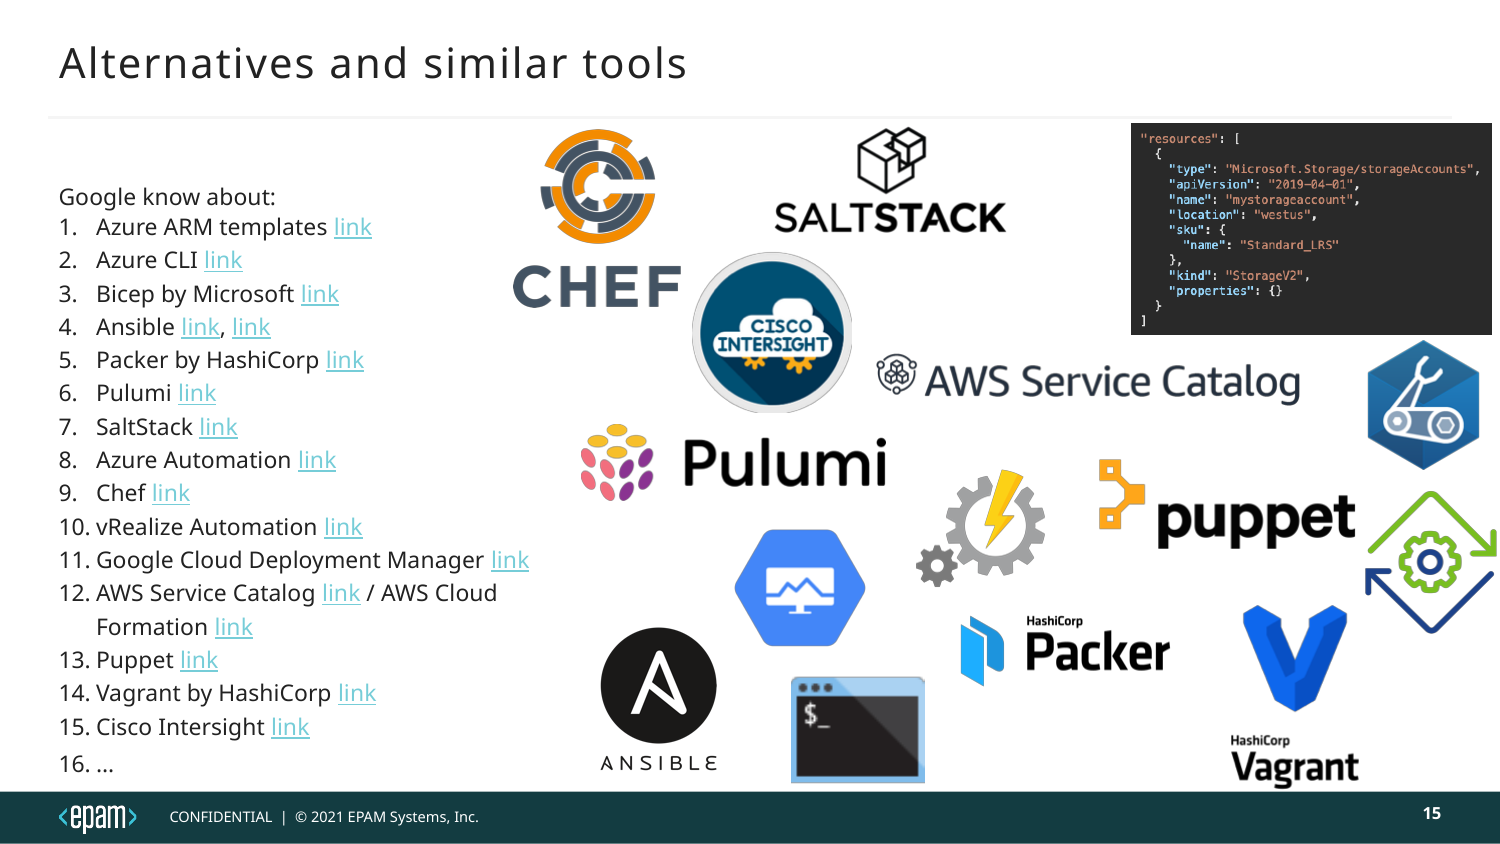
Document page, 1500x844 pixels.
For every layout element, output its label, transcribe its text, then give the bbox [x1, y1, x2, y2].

title Alternatives and similar tools [59, 37, 1442, 87]
picture [791, 663, 925, 798]
picture [875, 340, 1302, 409]
picture [1210, 490, 1500, 801]
picture [513, 129, 681, 309]
picture [600, 627, 717, 771]
picture [1359, 340, 1488, 470]
picture [1131, 123, 1492, 335]
picture [692, 80, 1060, 413]
slide_number 15 [1216, 791, 1442, 844]
picture [581, 424, 1357, 710]
list Google know about: Azure ARM templates link Azure CLI link Bicep by Microsoft link Ansible link, link Packer by HashiCorp link Pulumi link SaltStack link Azure Automation link Chef link vRealize Automation link Google Cloud Deployment Manager link AWS Service Catalog link / AWS Cloud​Formation link Puppet link Vagrant by HashiCorp link Cisco Intersight link … [58, 177, 593, 761]
